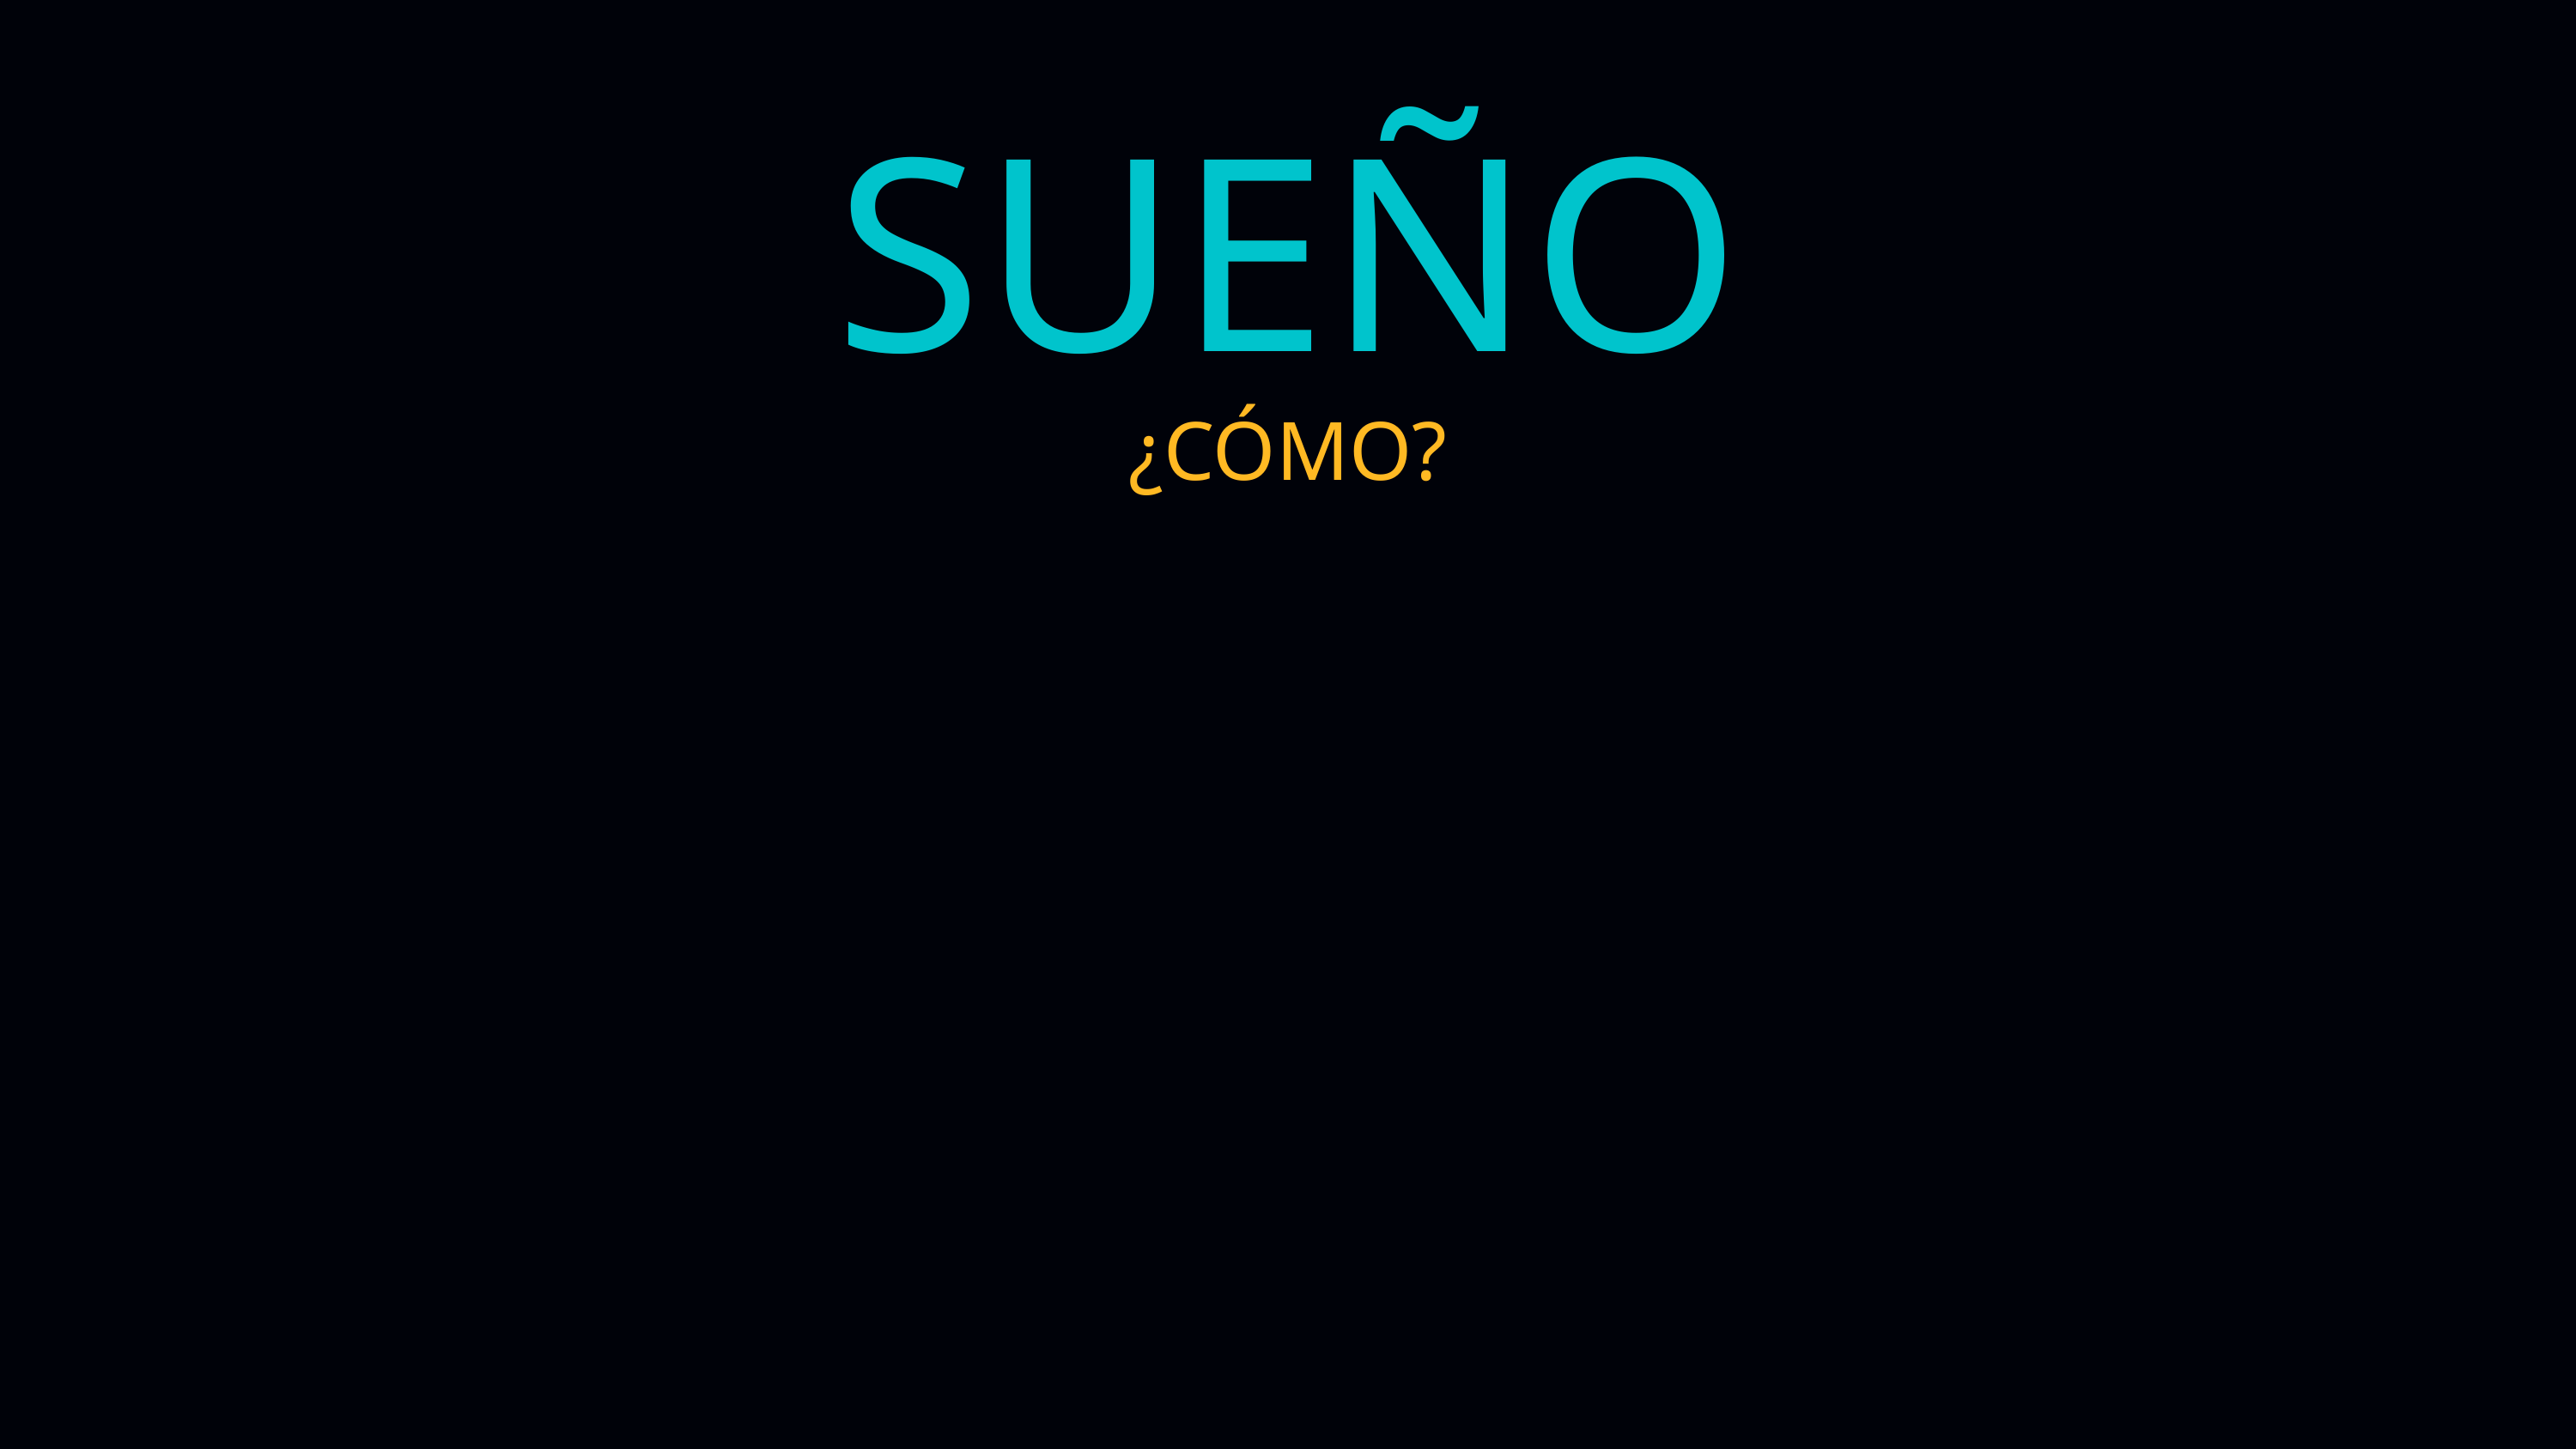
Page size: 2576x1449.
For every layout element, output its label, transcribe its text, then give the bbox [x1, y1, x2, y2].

text_box ¿CÓMO? [295, 399, 2281, 497]
text_box SUEÑO [295, 82, 2281, 399]
